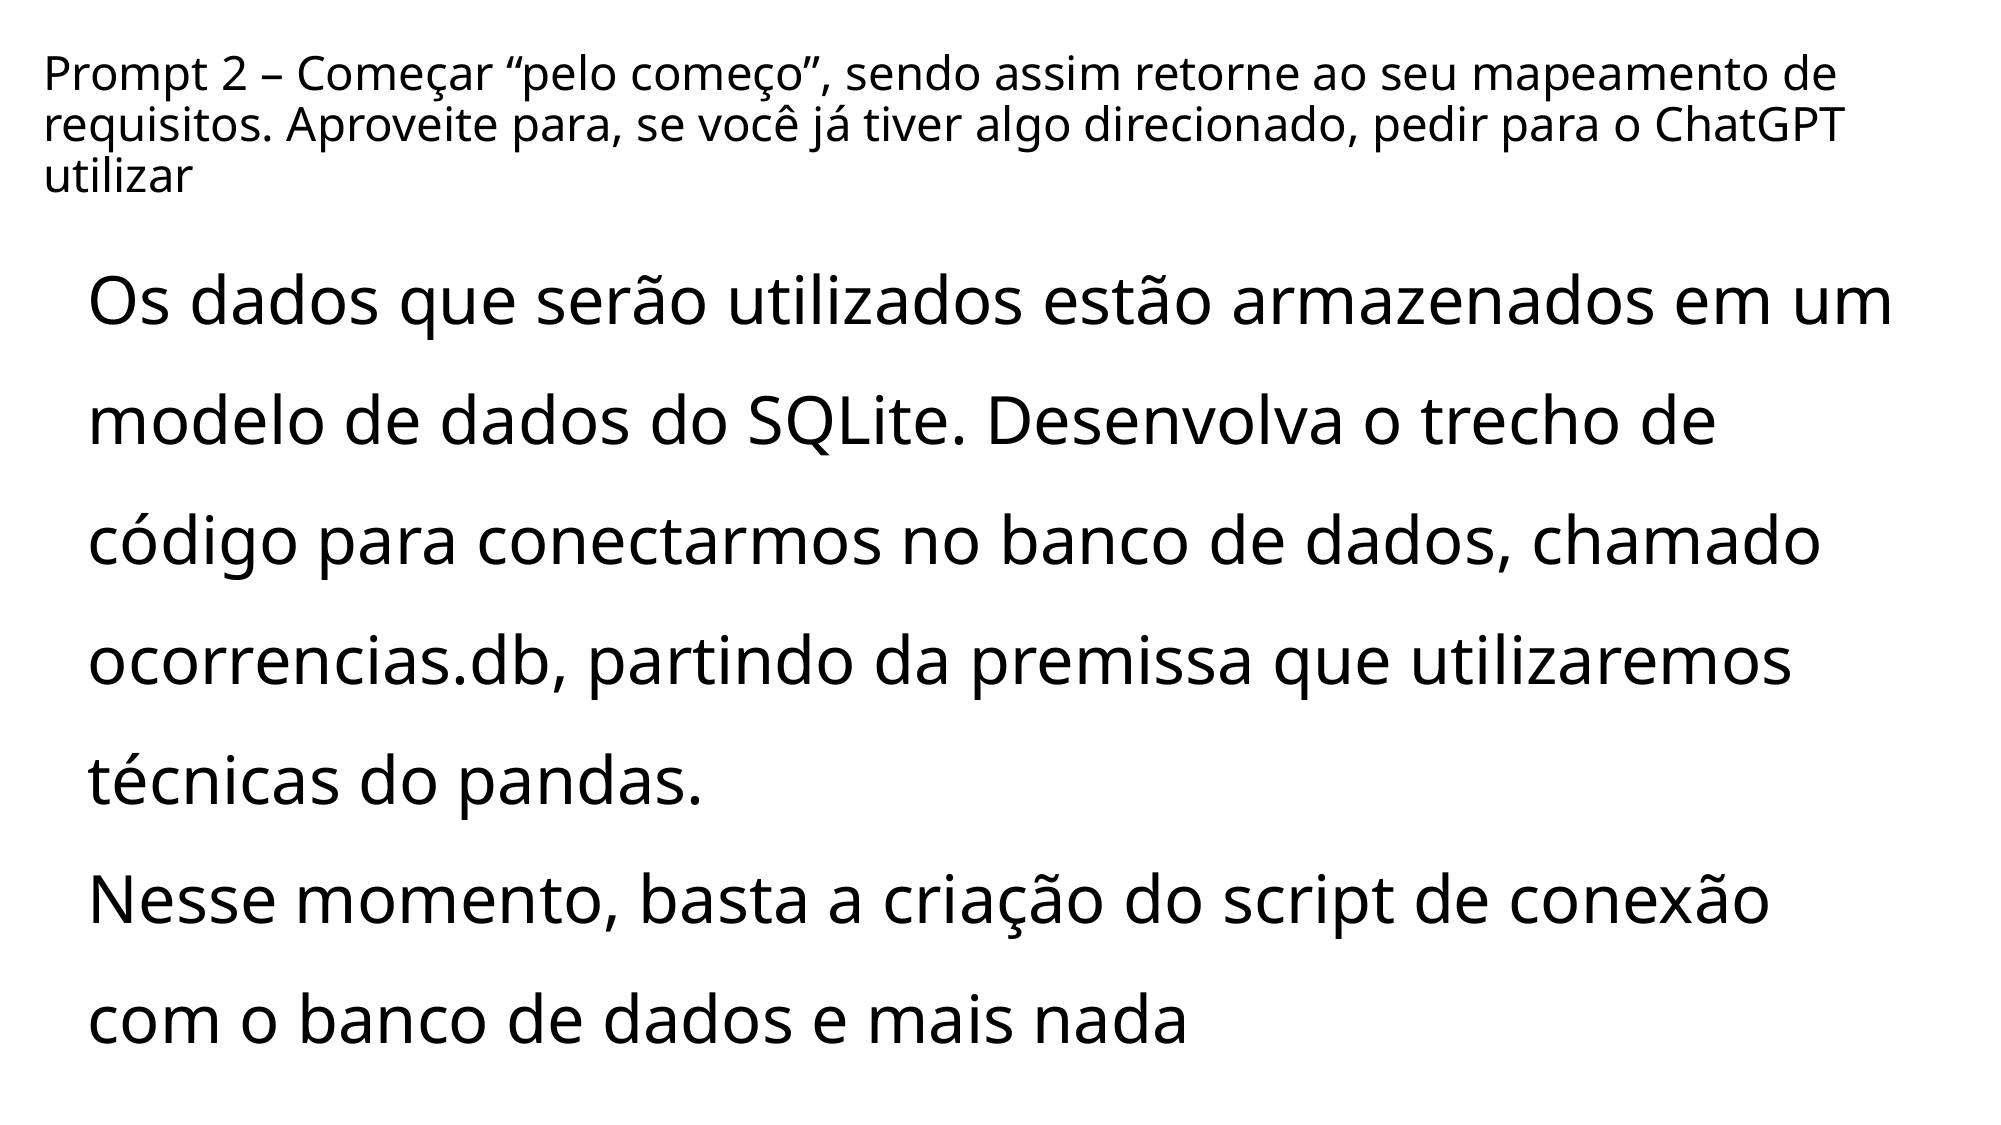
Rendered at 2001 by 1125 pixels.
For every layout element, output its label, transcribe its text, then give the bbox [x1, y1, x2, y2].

text_box Os dados que serão utilizados estão armazenados em um modelo de dados do SQLite. Desenvolva o trecho de código para conectarmos no banco de dados, chamado ocorrencias.db, partindo da premissa que utilizaremos técnicas do pandas. Nesse momento, basta a criação do script de conexão com o banco de dados e mais nada [72, 210, 1927, 1065]
text_box Prompt 2 – Começar “pelo começo”, sendo assim retorne ao seu mapeamento de requisitos. Aproveite para, se você já tiver algo direcionado, pedir para o ChatGPT utilizar [28, 41, 1883, 211]
